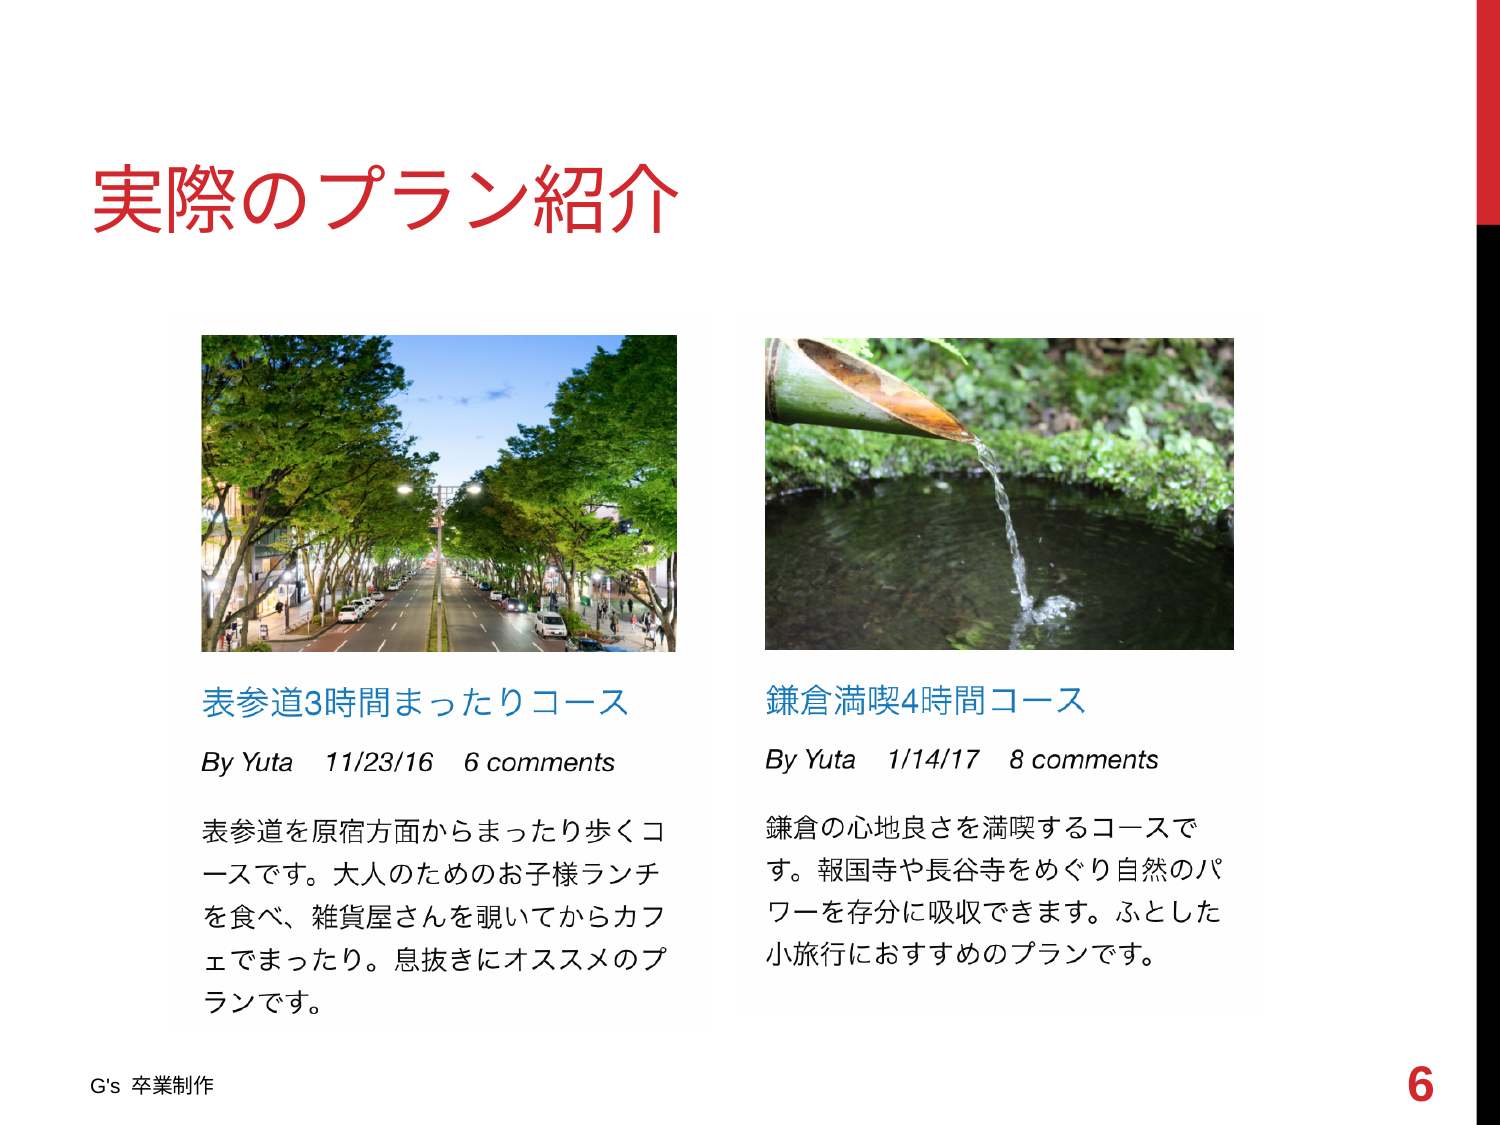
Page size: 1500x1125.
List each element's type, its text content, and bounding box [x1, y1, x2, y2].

footer G's 卒業制作 [75, 1065, 638, 1112]
picture [171, 315, 710, 1032]
picture [738, 315, 1261, 1016]
slide_number 5 [1392, 1051, 1500, 1112]
title 実際のプラン紹介 [75, 25, 1231, 250]
